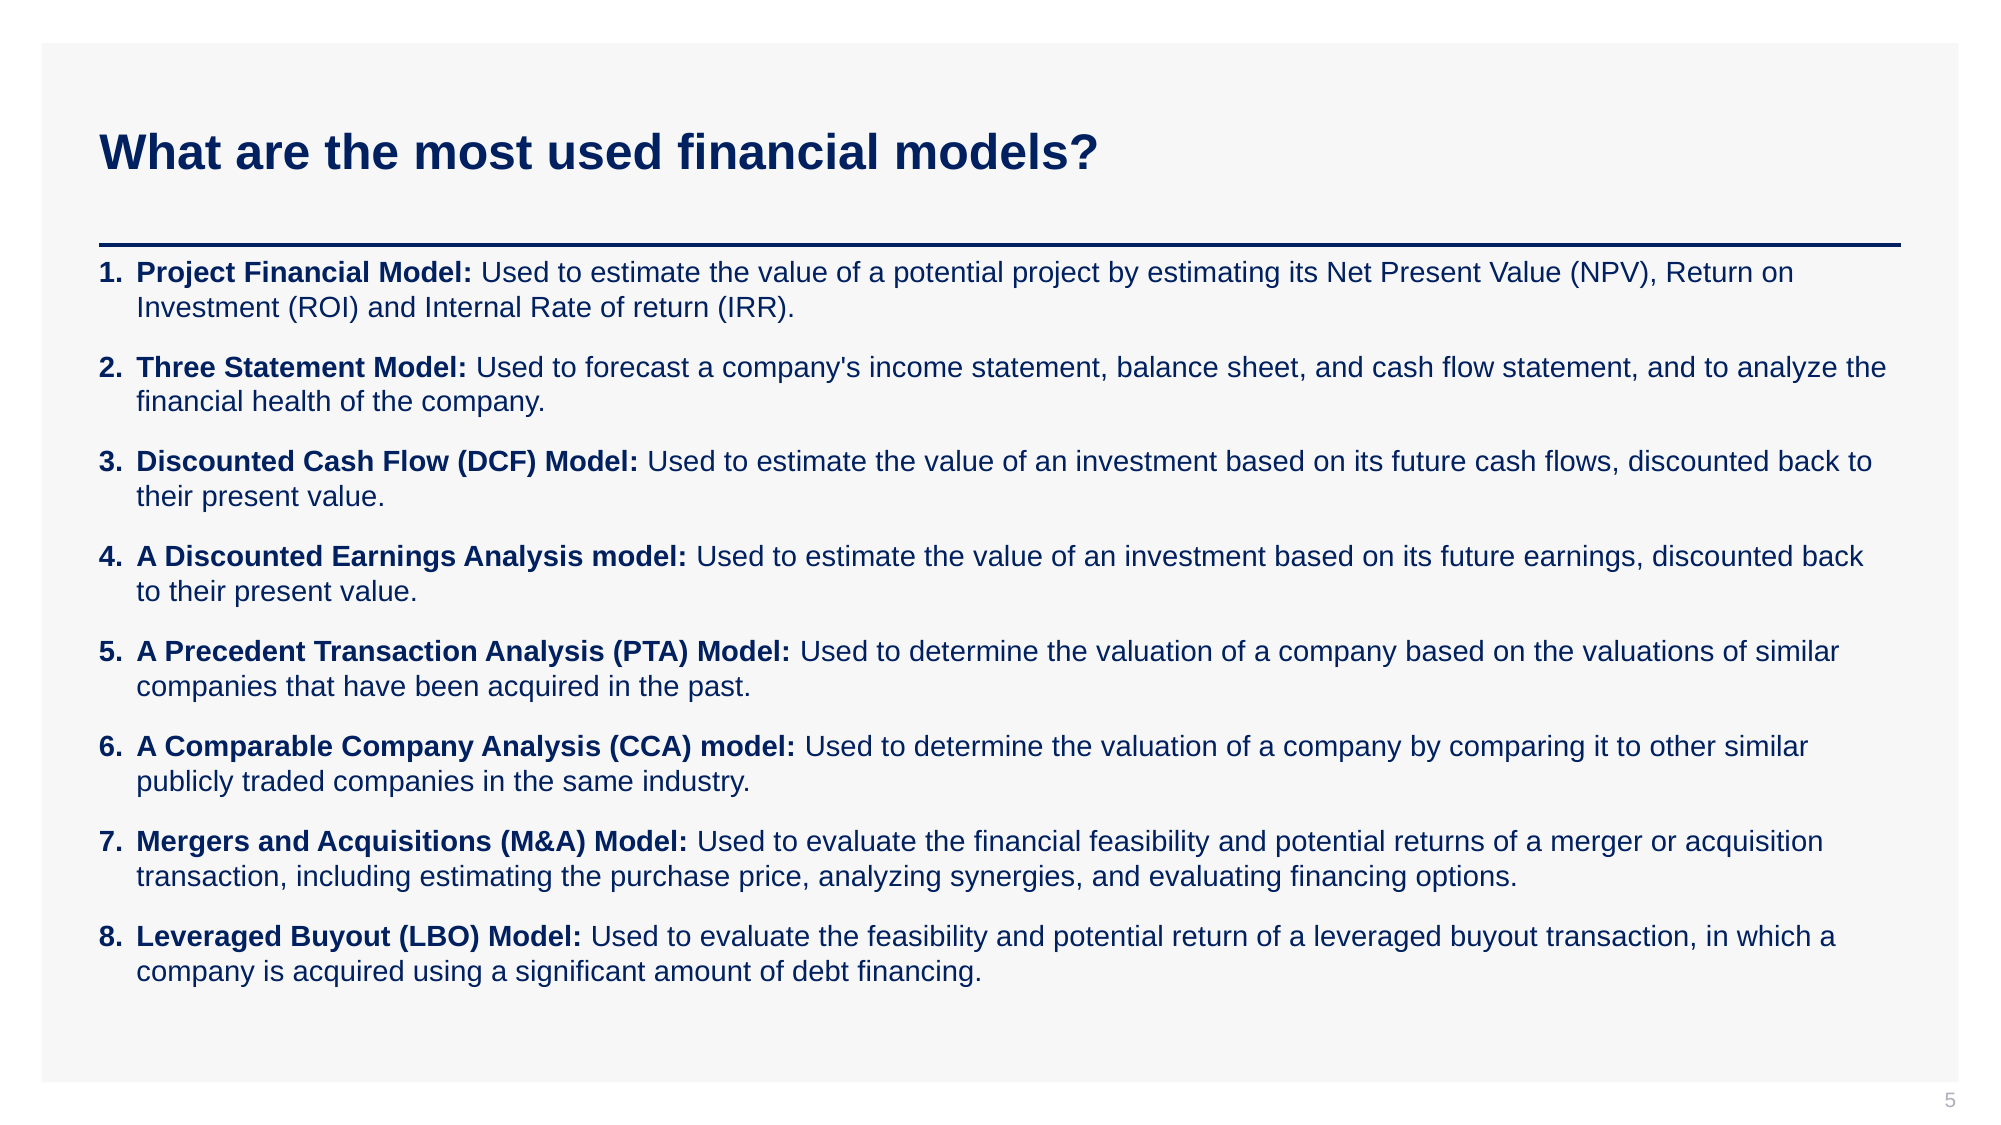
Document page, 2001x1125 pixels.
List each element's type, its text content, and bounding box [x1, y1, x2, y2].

title What are the most used financial models? [84, 59, 1507, 239]
slide_number 5 [1506, 1088, 1957, 1119]
text_box Project Financial Model: Used to estimate the value of a potential project by estimating its Net Present Value (NPV), Return on Investment (ROI) and Internal Rate of return (IRR). Three Statement Model: Used to forecast a company's income statement, balance sheet, and cash flow statement, and to analyze the financial health of the company. Discounted Cash Flow (DCF) Model: Used to estimate the value of an investment based on its future cash flows, discounted back to their present value. A Discounted Earnings Analysis model: Used to estimate the value of an investment based on its future earnings, discounted back to their present value. A Precedent Transaction Analysis (PTA) Model: Used to determine the valuation of a company based on the valuations of similar companies that have been acquired in the past. A Comparable Company Analysis (CCA) model: Used to determine the valuation of a company by comparing it to other similar publicly traded companies in the same industry. Mergers and Acquisitions (M&A) Model: Used to evaluate the financial feasibility and potential returns of a merger or acquisition transaction, including estimating the purchase price, analyzing synergies, and evaluating financing options. Leveraged Buyout (LBO) Model: Used to evaluate the feasibility and potential return of a leveraged buyout transaction, in which a company is acquired using a significant amount of debt financing. [84, 245, 1905, 995]
